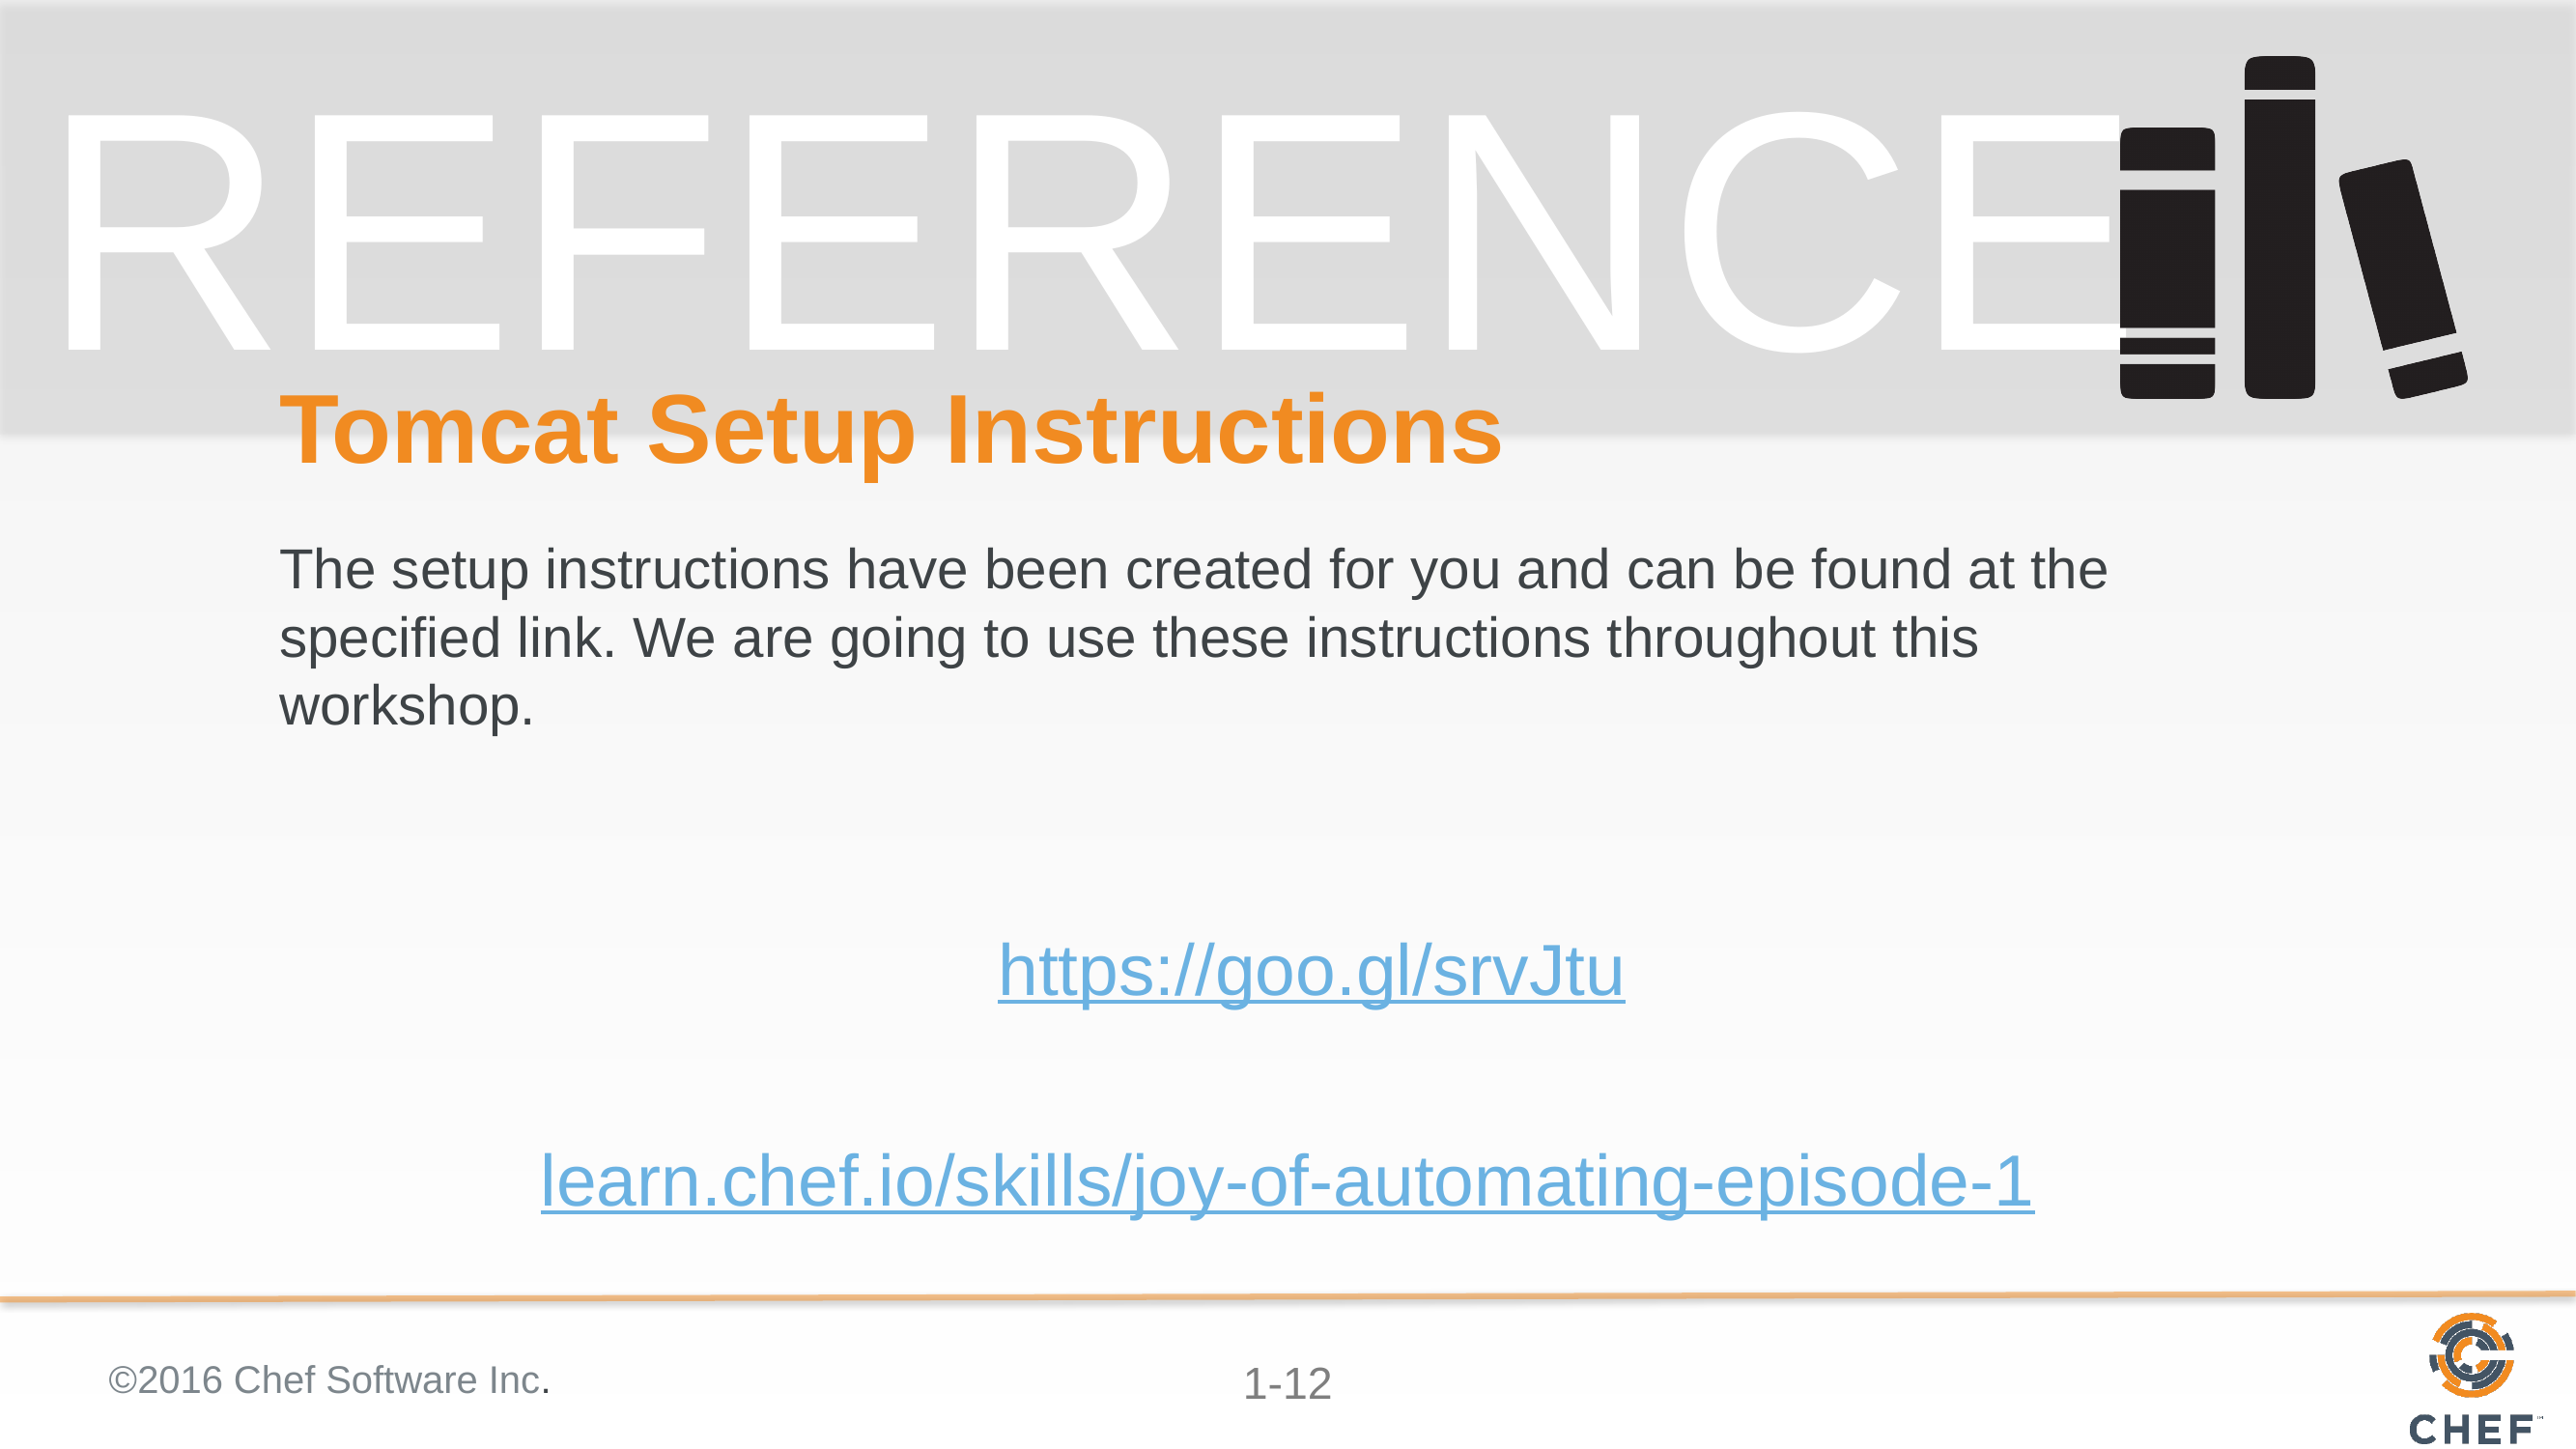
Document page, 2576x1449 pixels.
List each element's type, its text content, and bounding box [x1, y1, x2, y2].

picture [2399, 1297, 2551, 1449]
picture [2120, 51, 2468, 399]
subtitle The setup instructions have been created for you and can be found at the specified link. We are going to use these instructions throughout this workshop. [265, 518, 2217, 874]
title Tomcat Setup Instructions [265, 363, 2217, 499]
list learn.chef.io/skills/joy-of-automating-episode-1 [501, 1135, 2075, 1219]
text_box https://goo.gl/srvJtu [525, 817, 2099, 1116]
